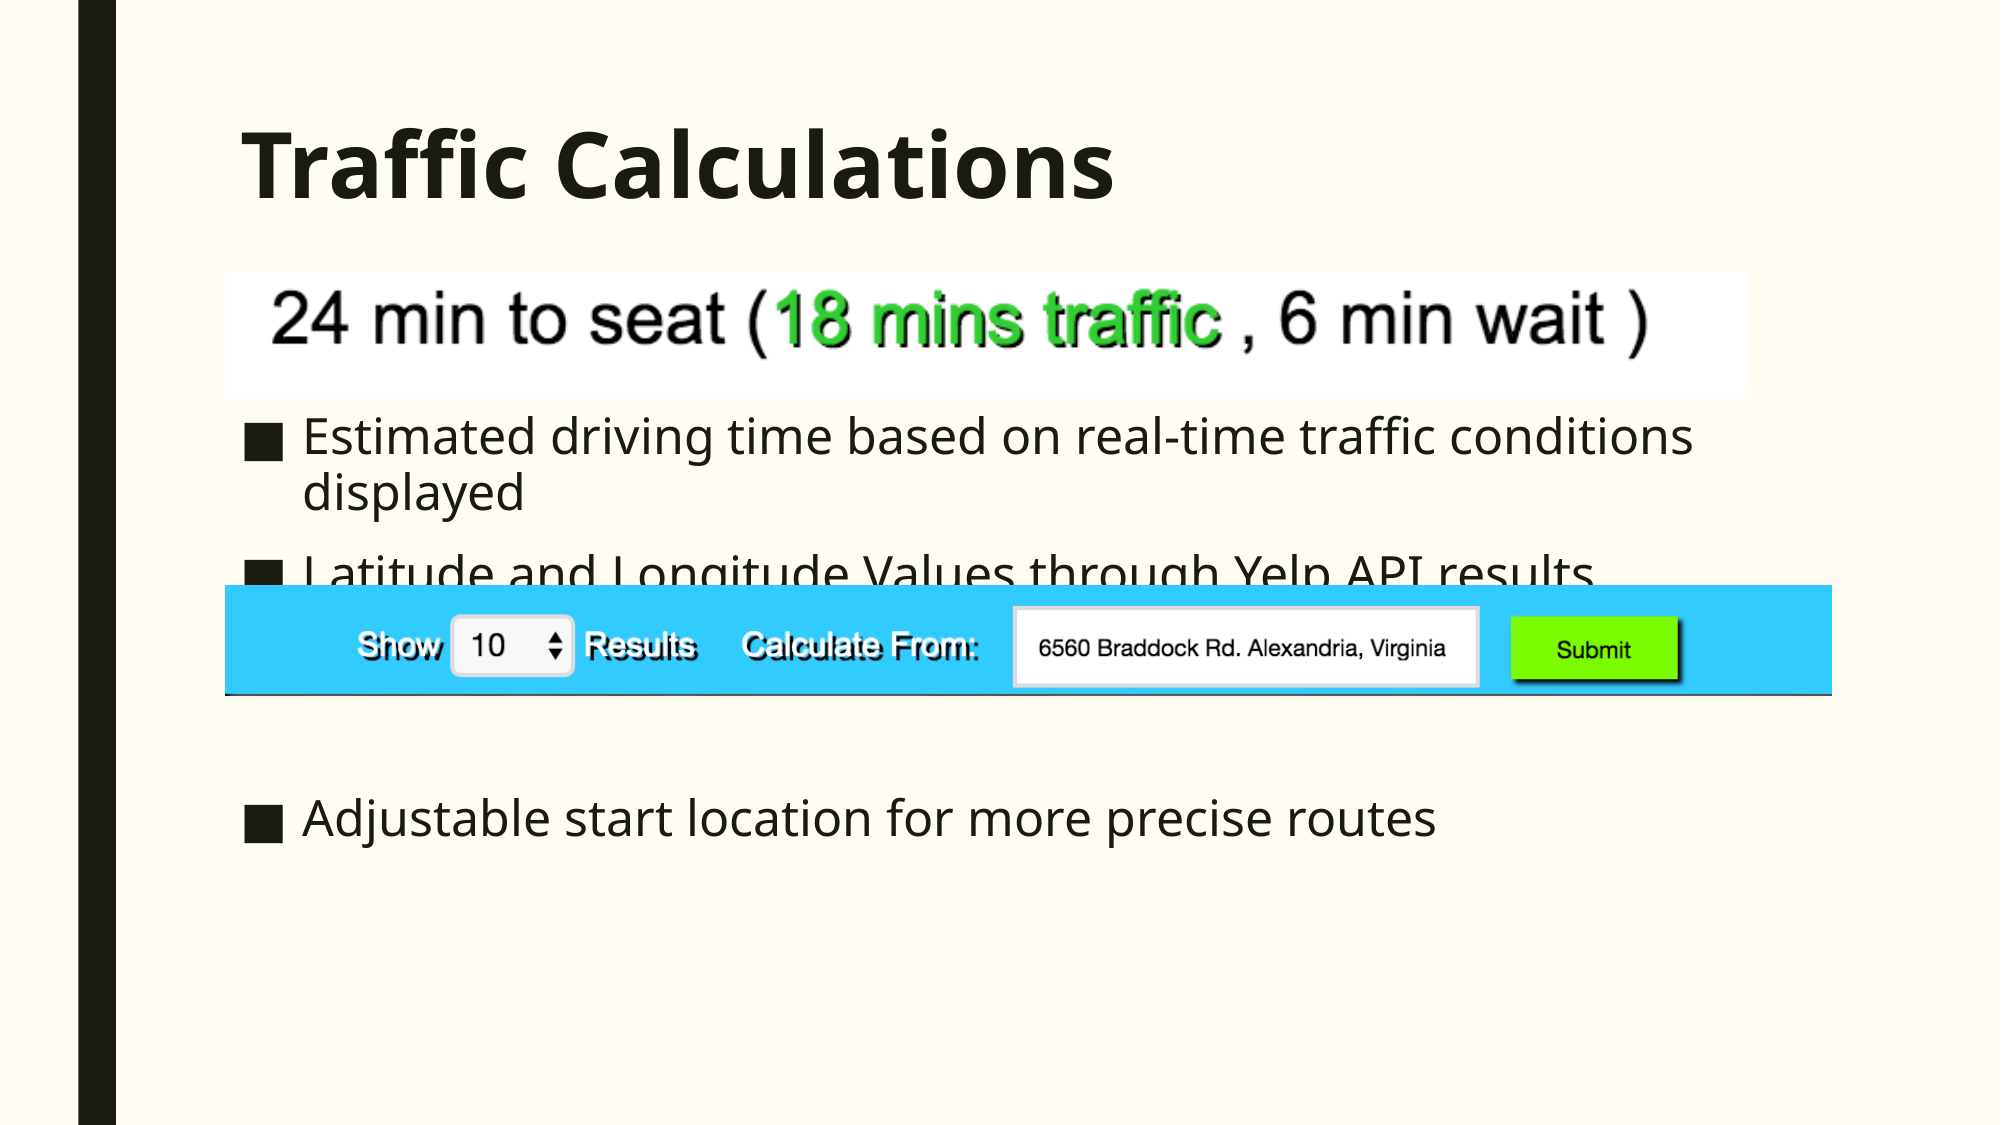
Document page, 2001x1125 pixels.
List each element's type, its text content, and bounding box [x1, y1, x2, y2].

list Estimated driving time based on real-time traffic conditions displayed Latitude and Longitude Values through Yelp API results Adjustable start location for more precise routes [225, 401, 1800, 585]
picture [224, 585, 1832, 696]
list Estimated driving time based on real-time traffic conditions displayed Latitude and Longitude Values through Yelp API results Adjustable start location for more precise routes [225, 696, 1800, 990]
picture [224, 271, 1747, 402]
title Traffic Calculations [225, 112, 1800, 357]
